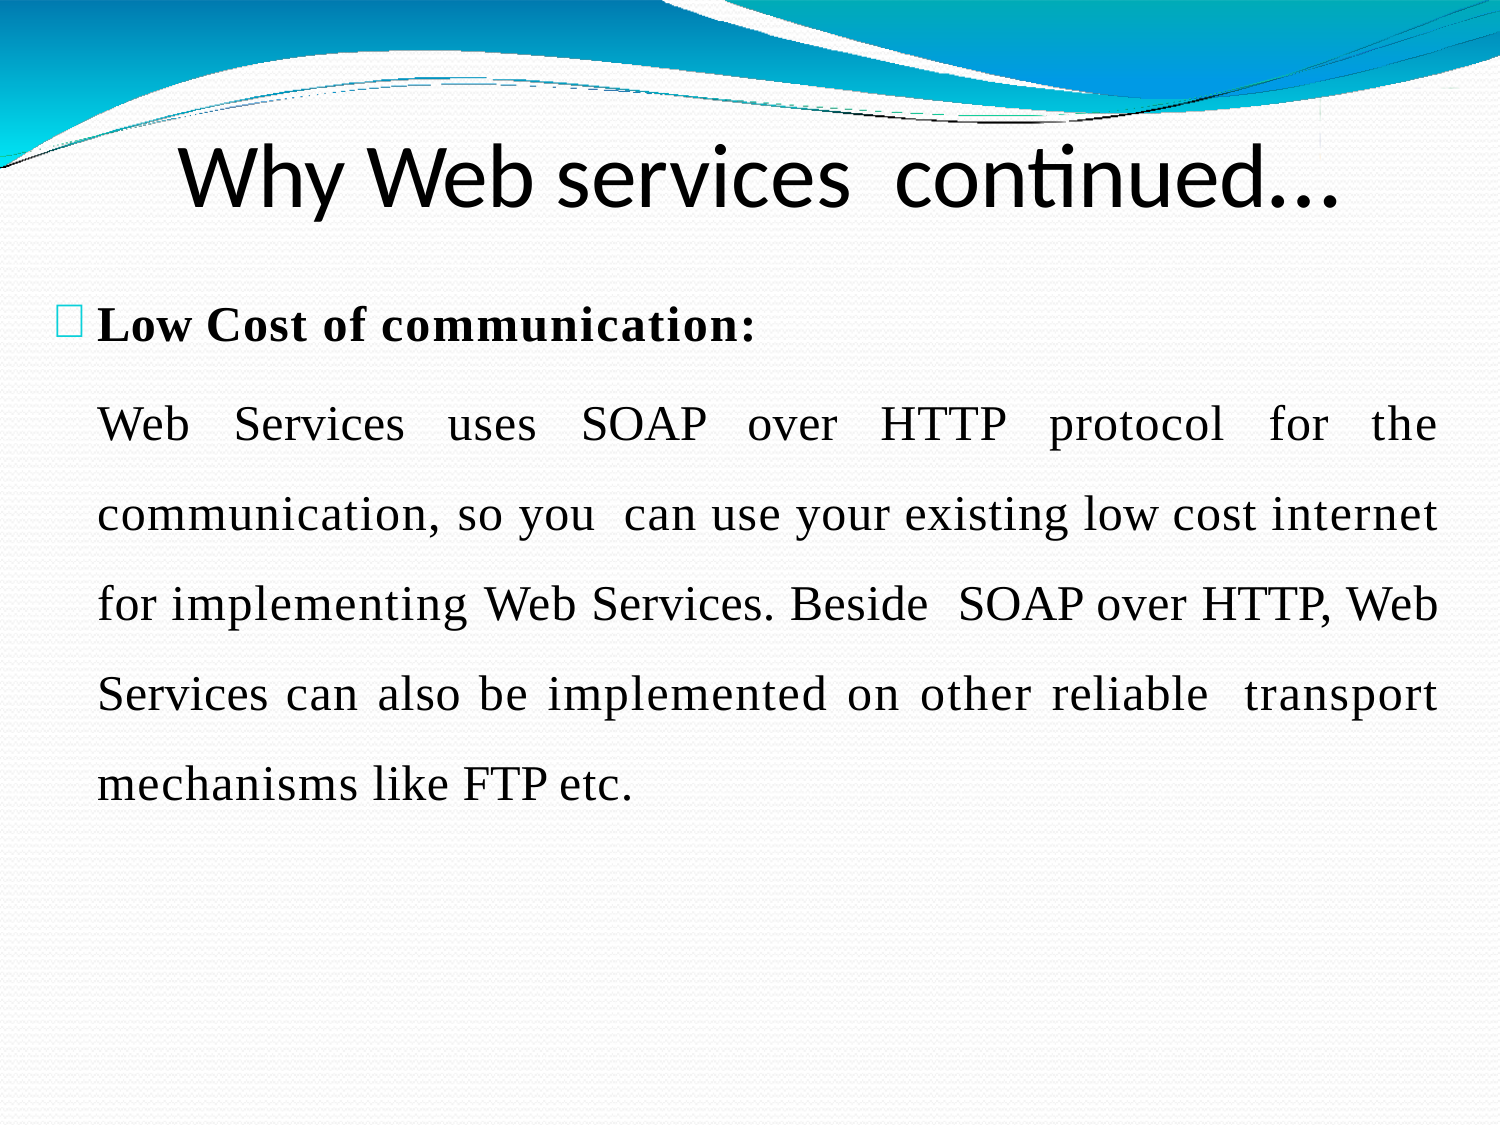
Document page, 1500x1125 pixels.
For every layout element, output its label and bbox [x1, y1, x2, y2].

text_box [0, 0, 1500, 1125]
